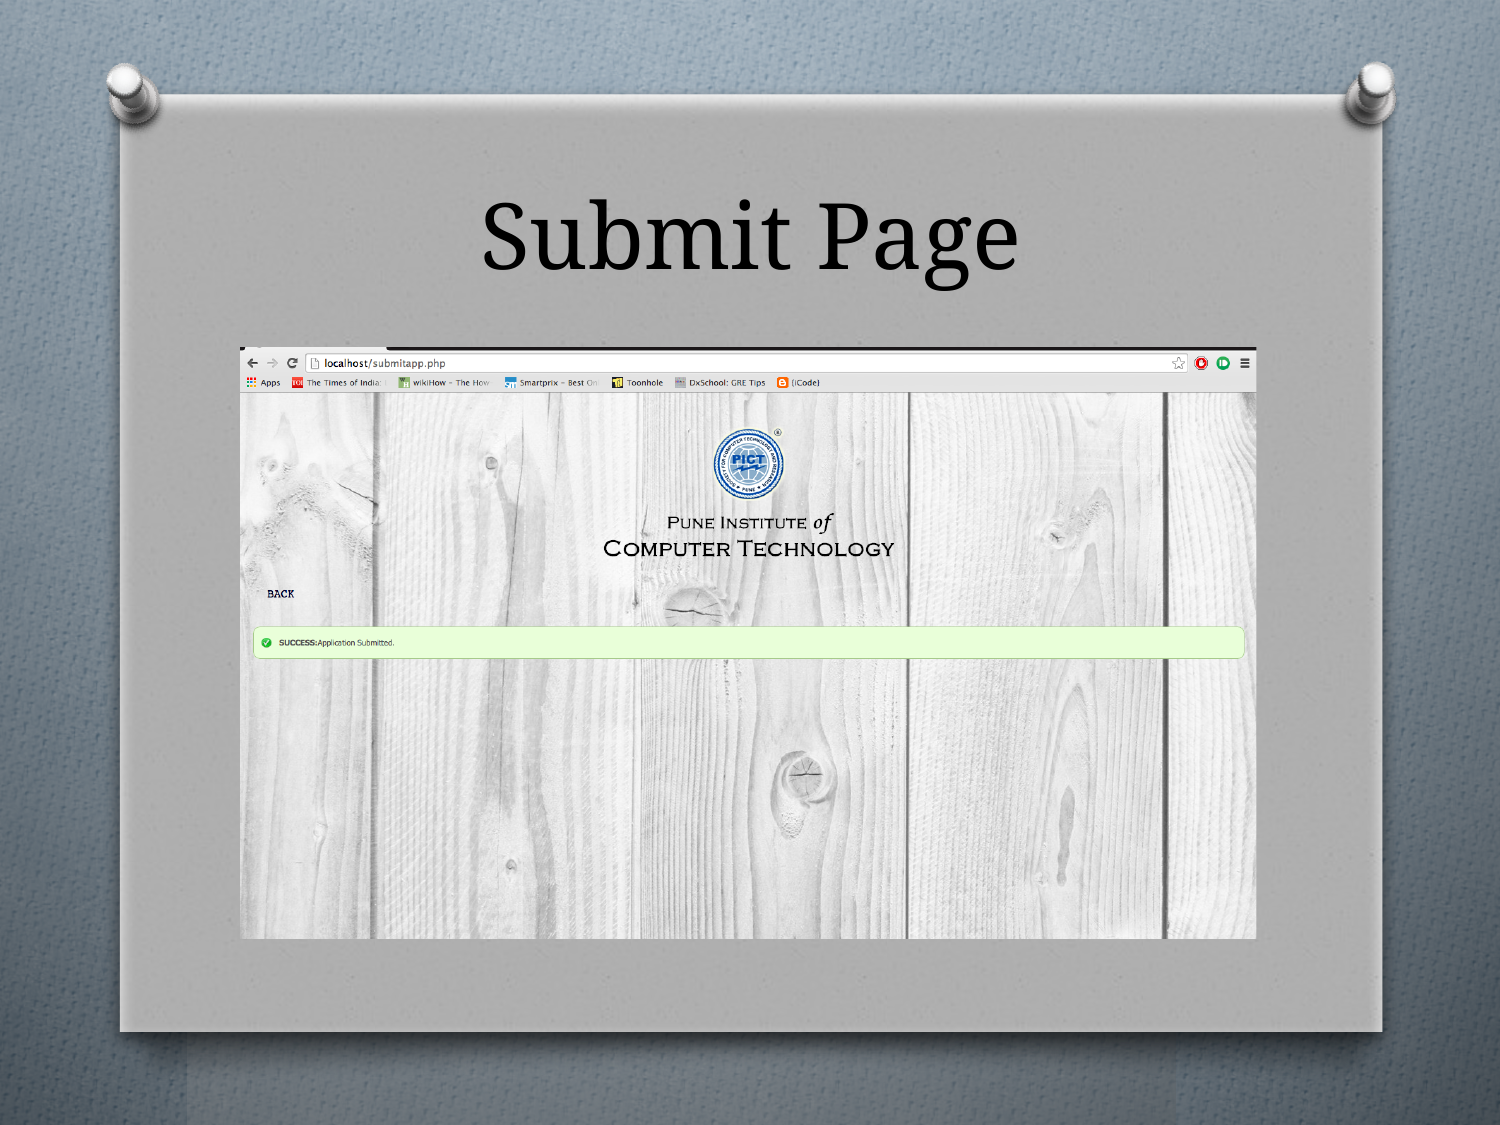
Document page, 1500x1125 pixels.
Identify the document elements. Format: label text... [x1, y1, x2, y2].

picture [75, 29, 198, 153]
picture [1317, 35, 1439, 156]
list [239, 347, 1257, 940]
title Submit Page [179, 134, 1323, 332]
